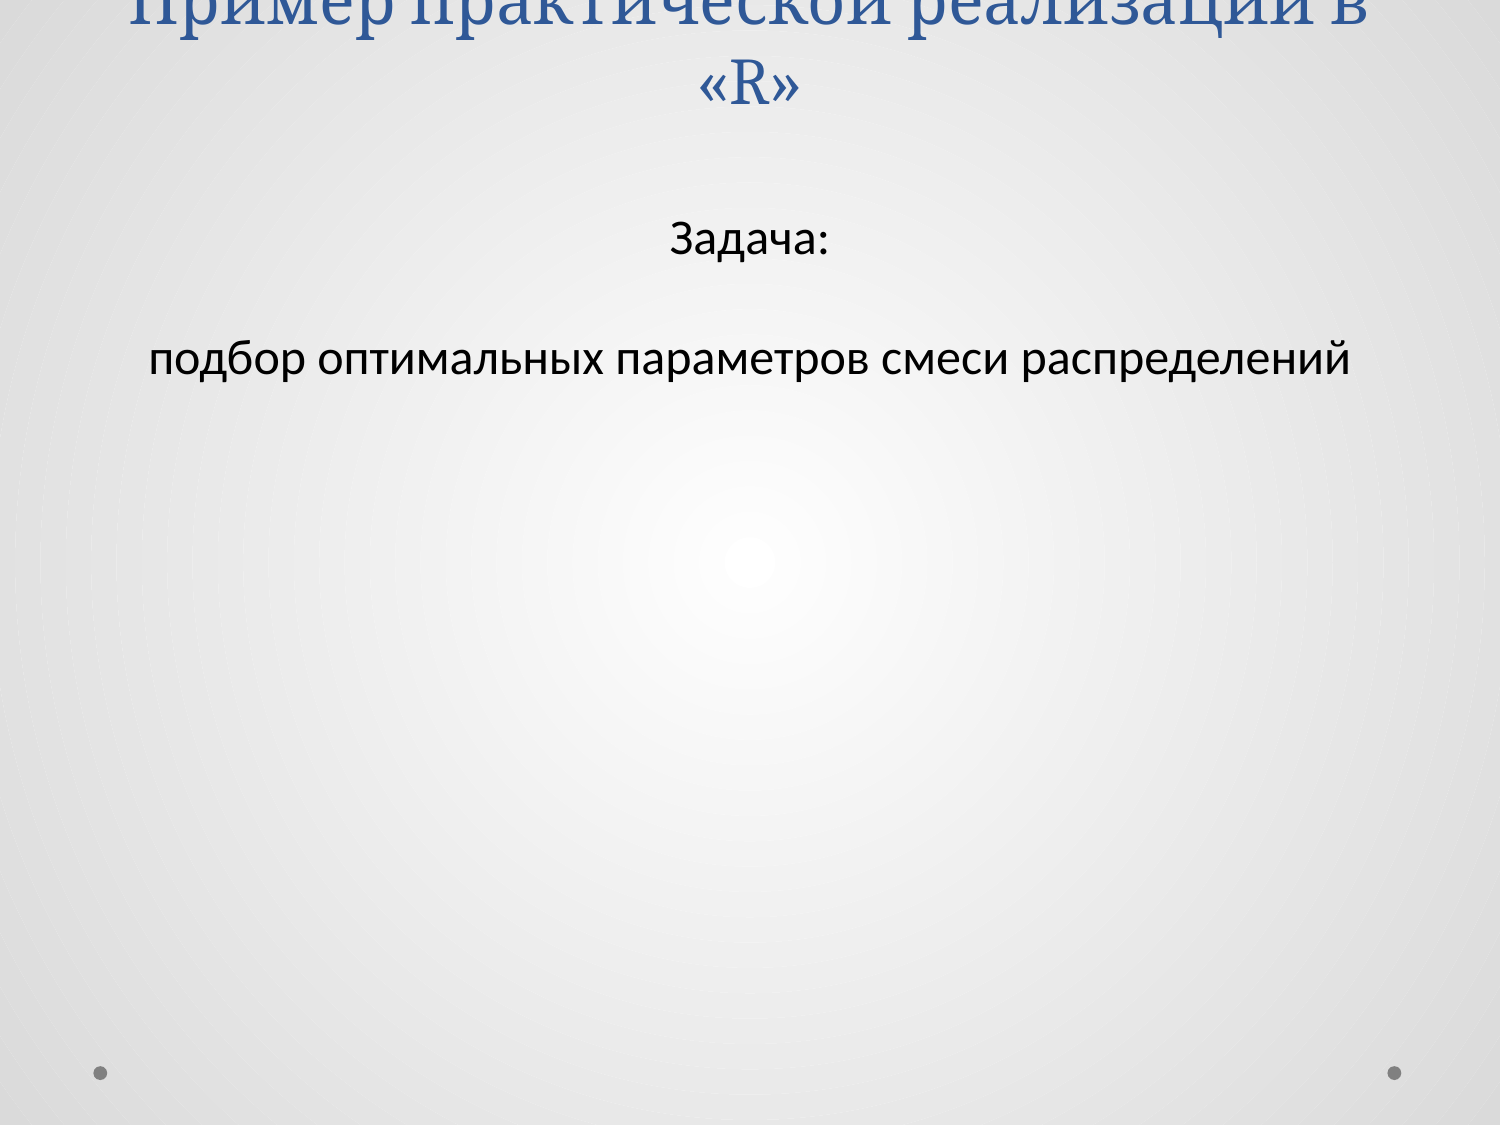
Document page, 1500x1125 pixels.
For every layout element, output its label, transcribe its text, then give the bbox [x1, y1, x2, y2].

list Задача: подбор оптимальных параметров смеси распределений [41, 137, 1459, 1059]
title Пример практической реализации в «R» [75, 0, 1425, 126]
